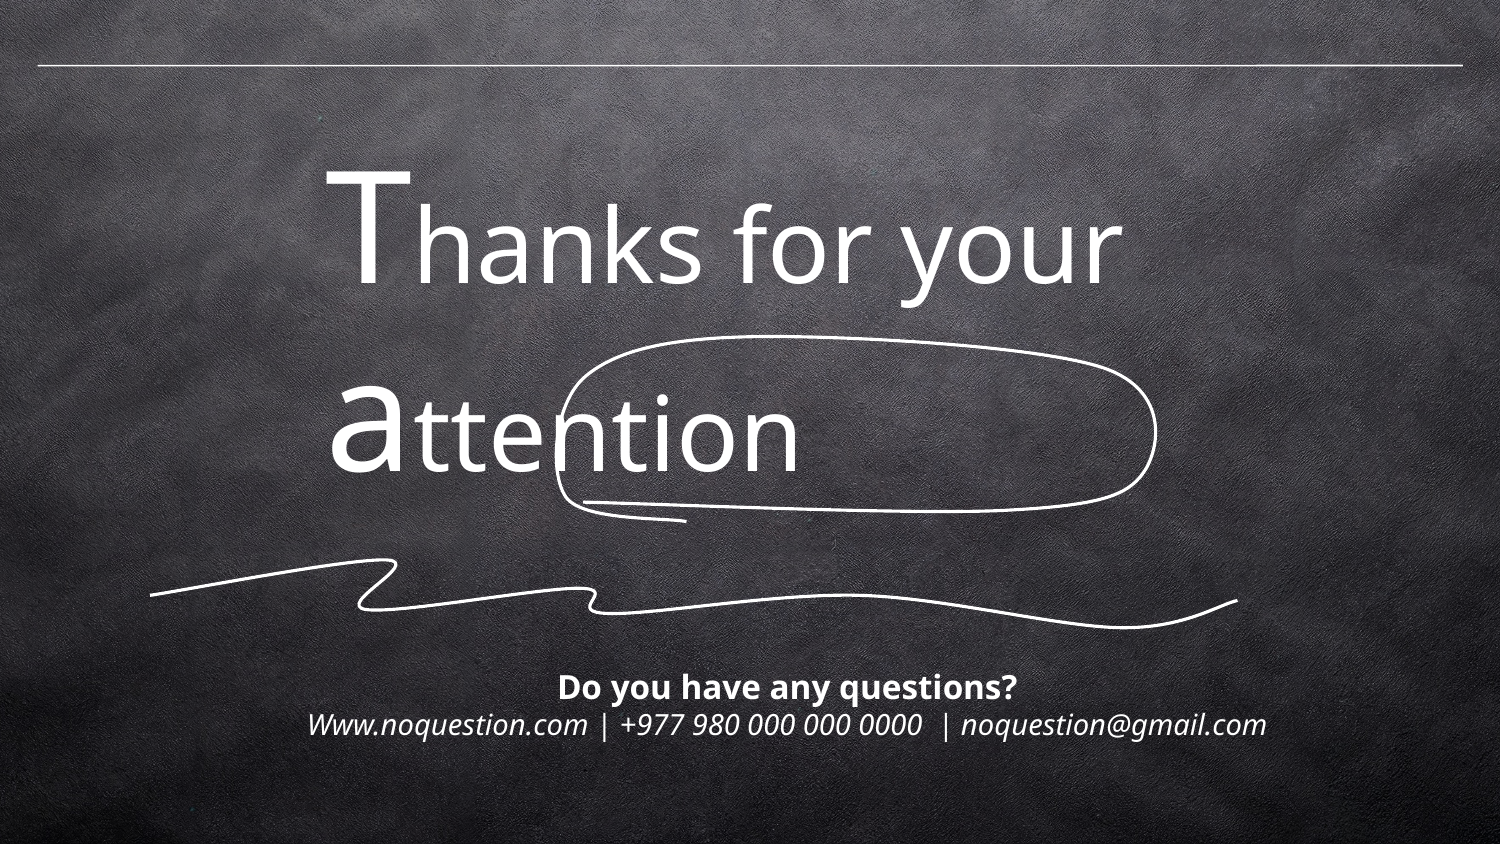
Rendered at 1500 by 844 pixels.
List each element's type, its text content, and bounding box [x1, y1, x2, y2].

text_box [556, 336, 1156, 522]
text_box Do you have any questions? Www.noquestion.com | +977 980 000 000 0000 | noquestion@gmail.com [187, 651, 1388, 756]
subtitle [715, 37, 1500, 461]
title [37, 503, 596, 808]
text_box [150, 559, 1238, 628]
text_box Thanks for your attention [310, 112, 1178, 518]
picture [0, 0, 1500, 844]
